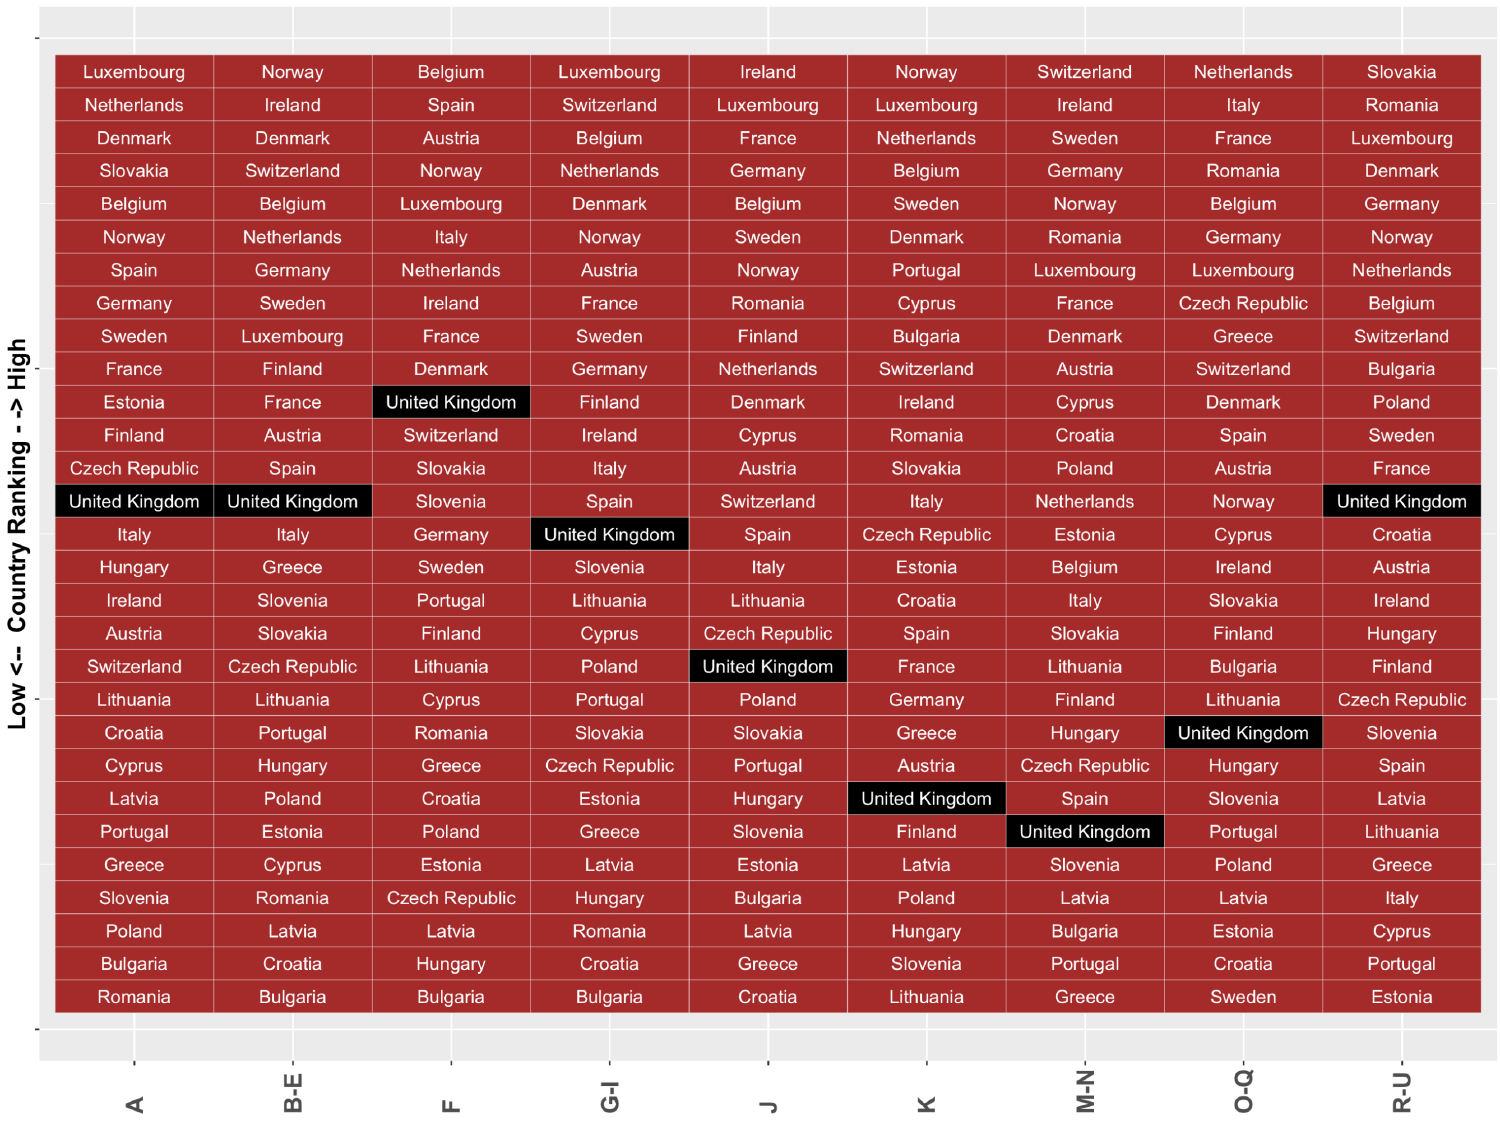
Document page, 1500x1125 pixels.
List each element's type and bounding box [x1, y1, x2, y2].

list [0, 0, 1500, 1120]
